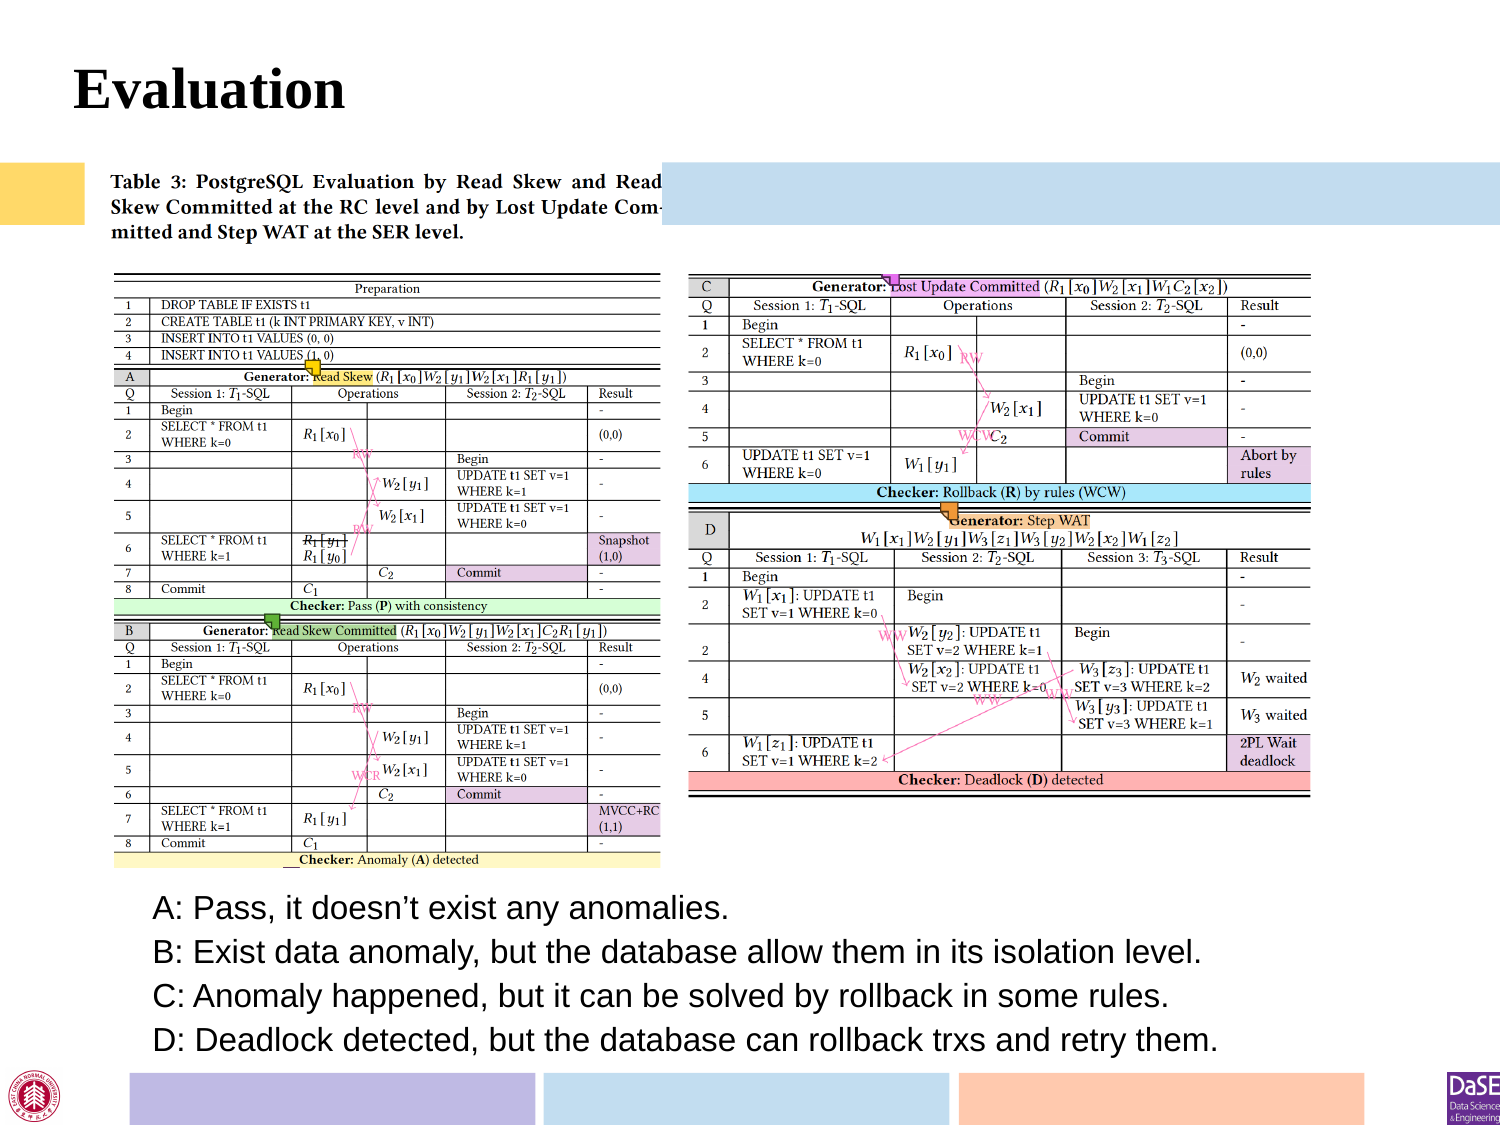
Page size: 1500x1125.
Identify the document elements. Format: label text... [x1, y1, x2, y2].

text_box A: Pass, it doesn’t exist any anomalies. B: Exist data anomaly, but the database allow them in its isolation level. C: Anomaly happened, but it can be solved by rollback in some rules. D: Deadlock detected, but the database can rollback trxs and retry them. [137, 874, 1377, 1066]
picture [5, 1067, 63, 1125]
picture [1447, 1072, 1500, 1125]
slide_number [0, 162, 85, 225]
picture [97, 162, 662, 868]
picture [687, 274, 1314, 800]
title Evaluation [58, 8, 1500, 163]
